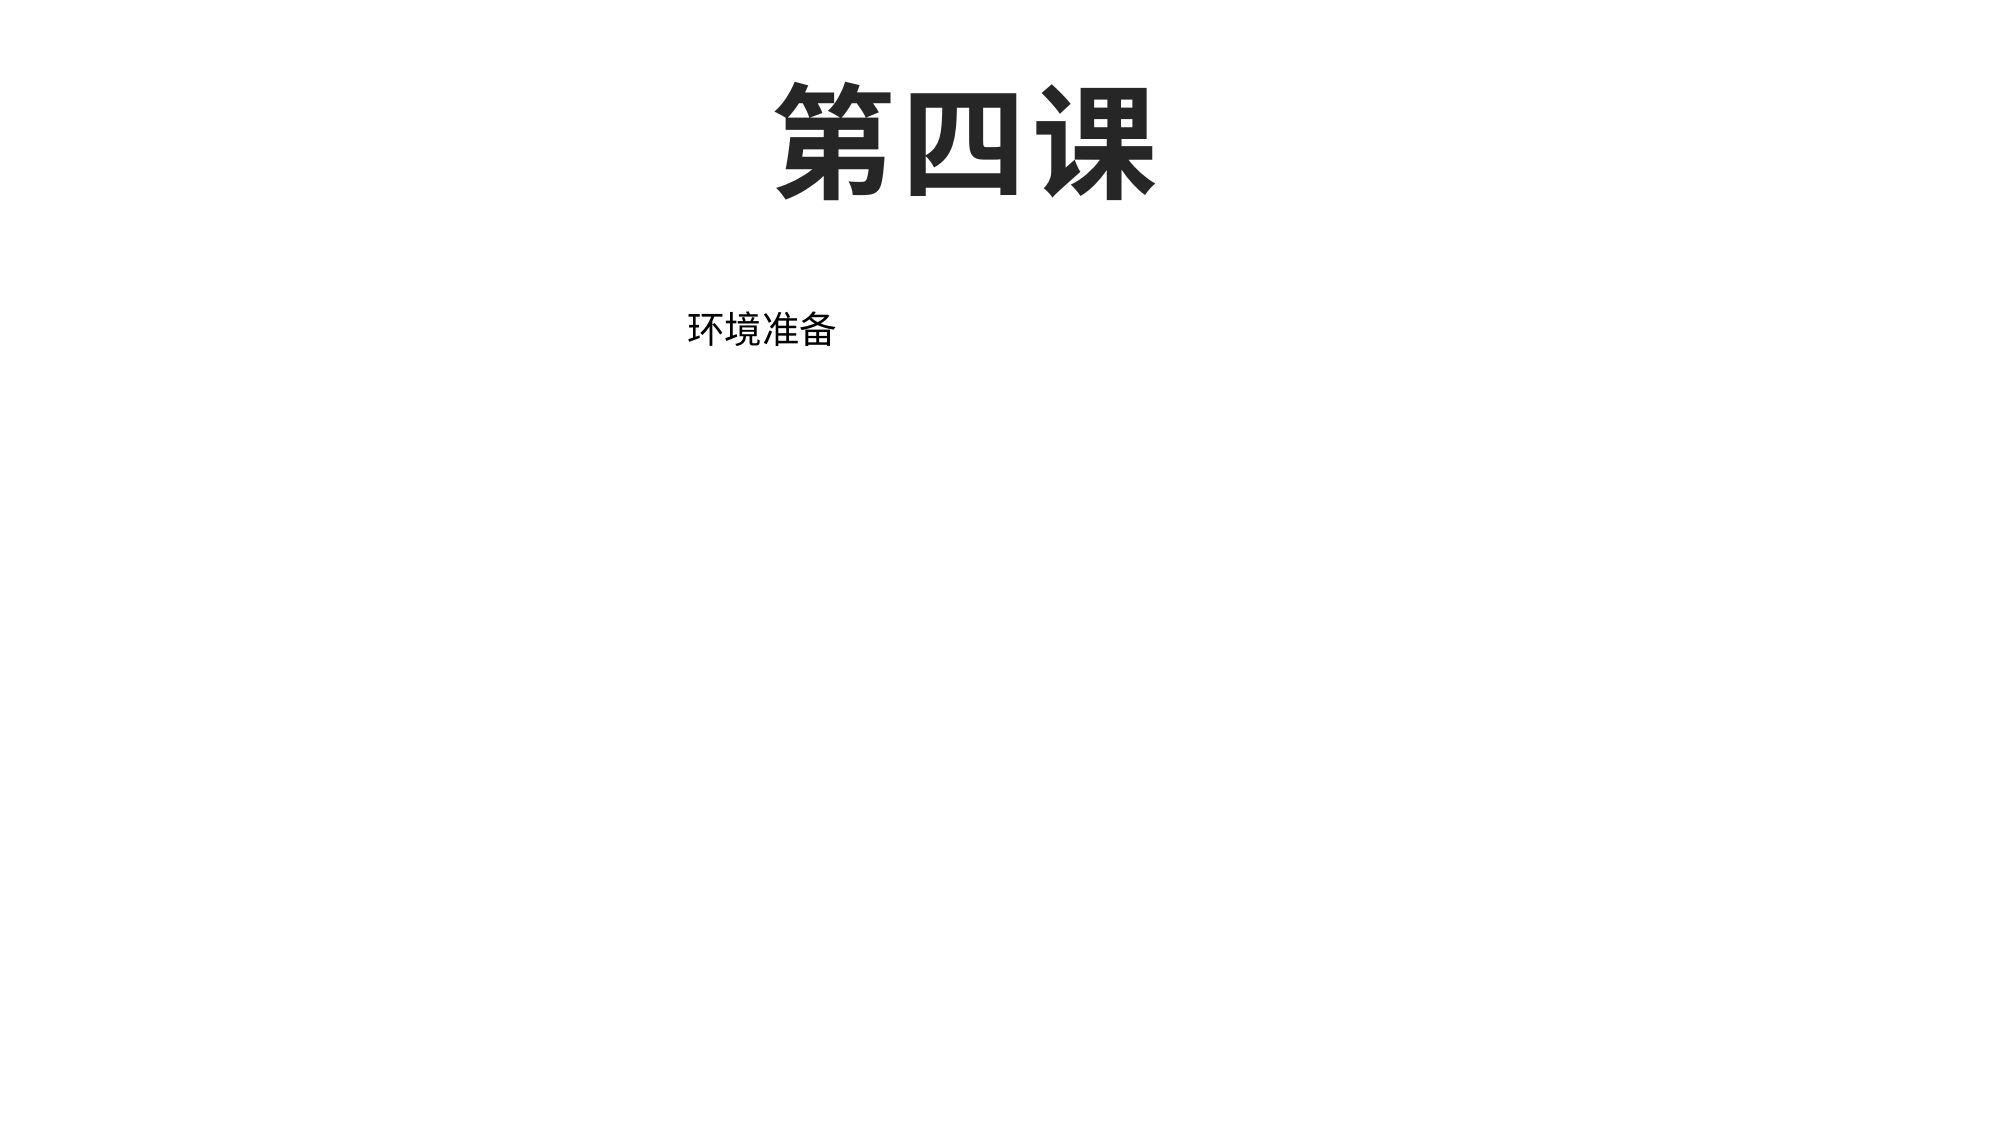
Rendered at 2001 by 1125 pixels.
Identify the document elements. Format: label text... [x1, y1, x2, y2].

title 第四课 [164, 39, 1765, 223]
text_box 环境准备 [672, 298, 1339, 358]
